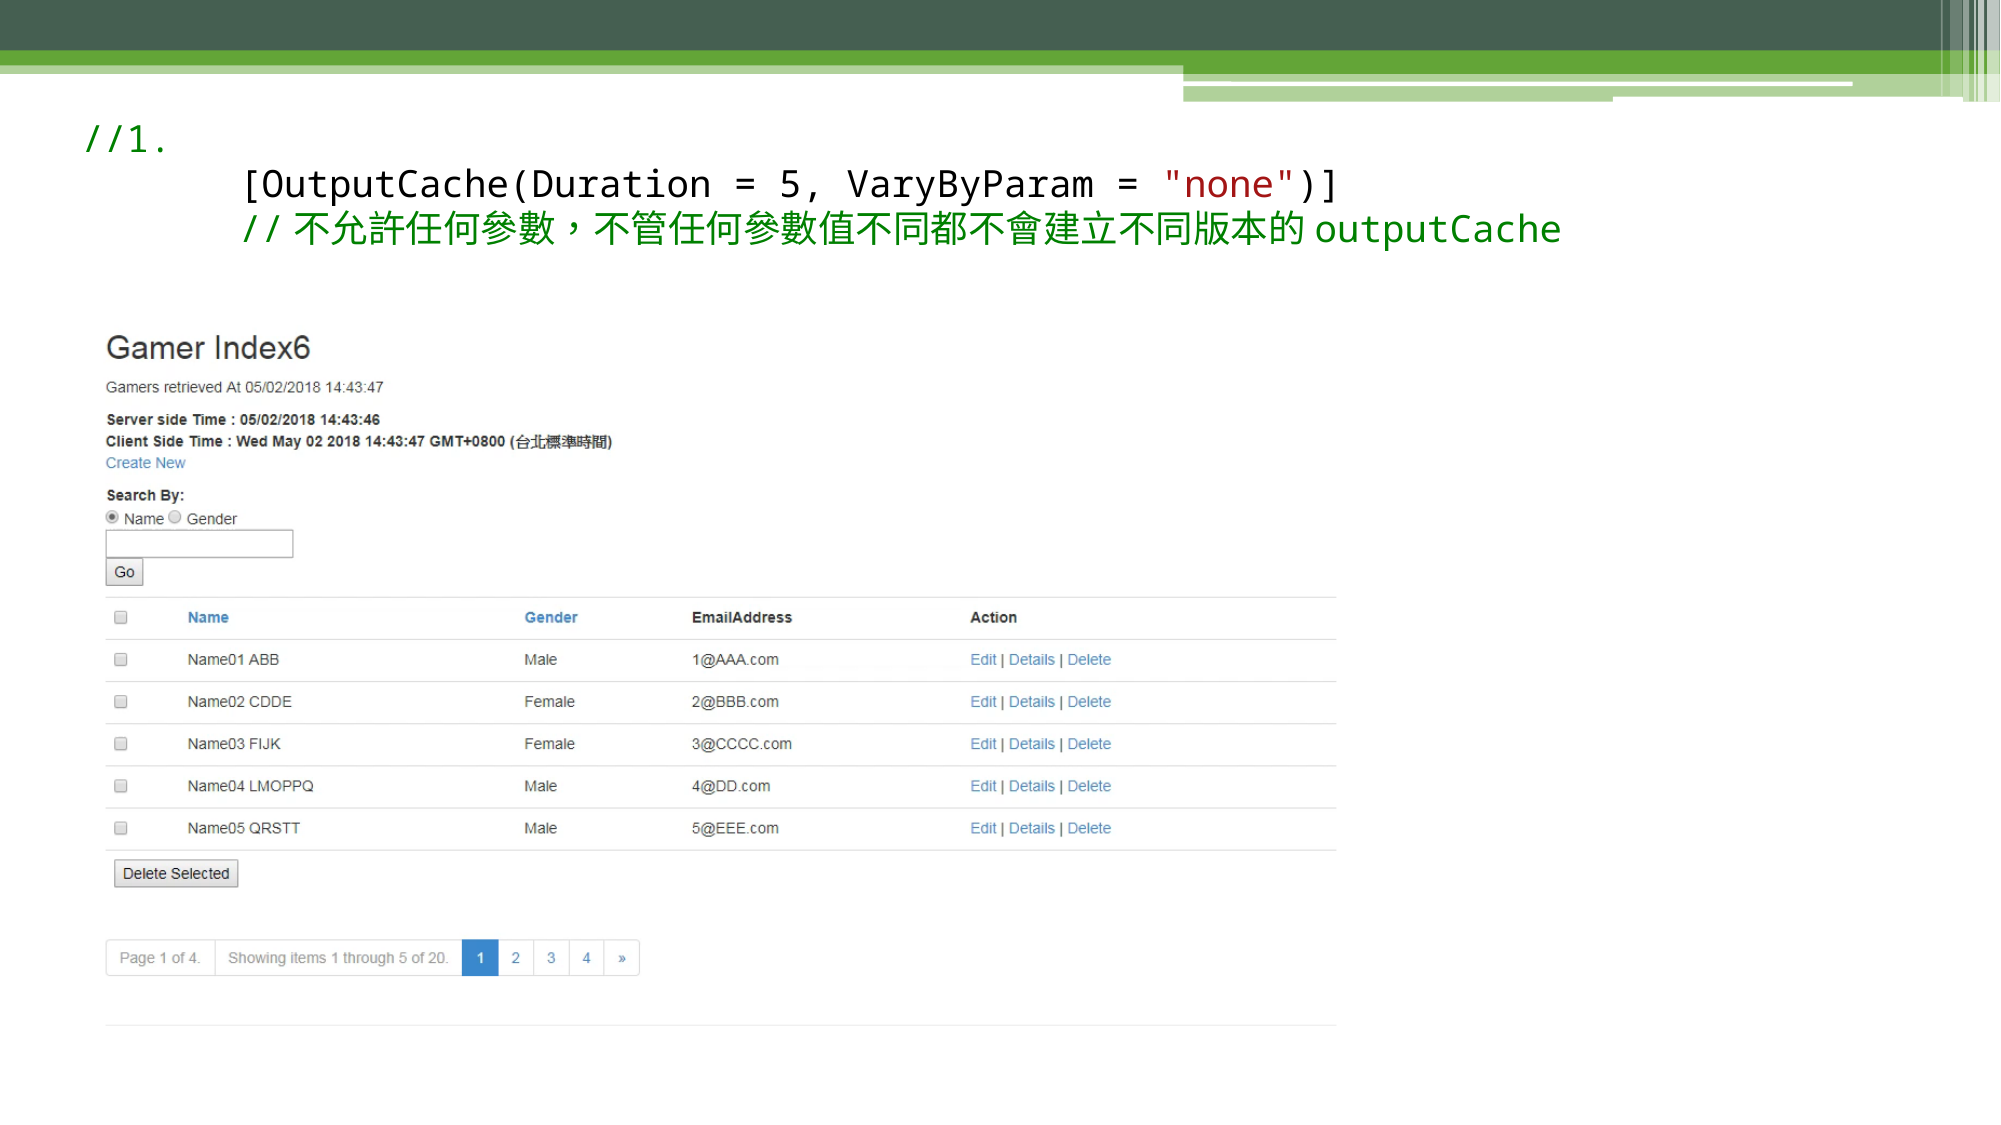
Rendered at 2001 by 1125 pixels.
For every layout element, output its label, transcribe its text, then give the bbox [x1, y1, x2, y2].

text_box //1. [OutputCache(Duration = 5, VaryByParam = "none")] //不允許任何參數，不管任何參數值不同都不會建立不同版本的outputCache [44, 108, 1701, 258]
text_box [96, 319, 1359, 1029]
